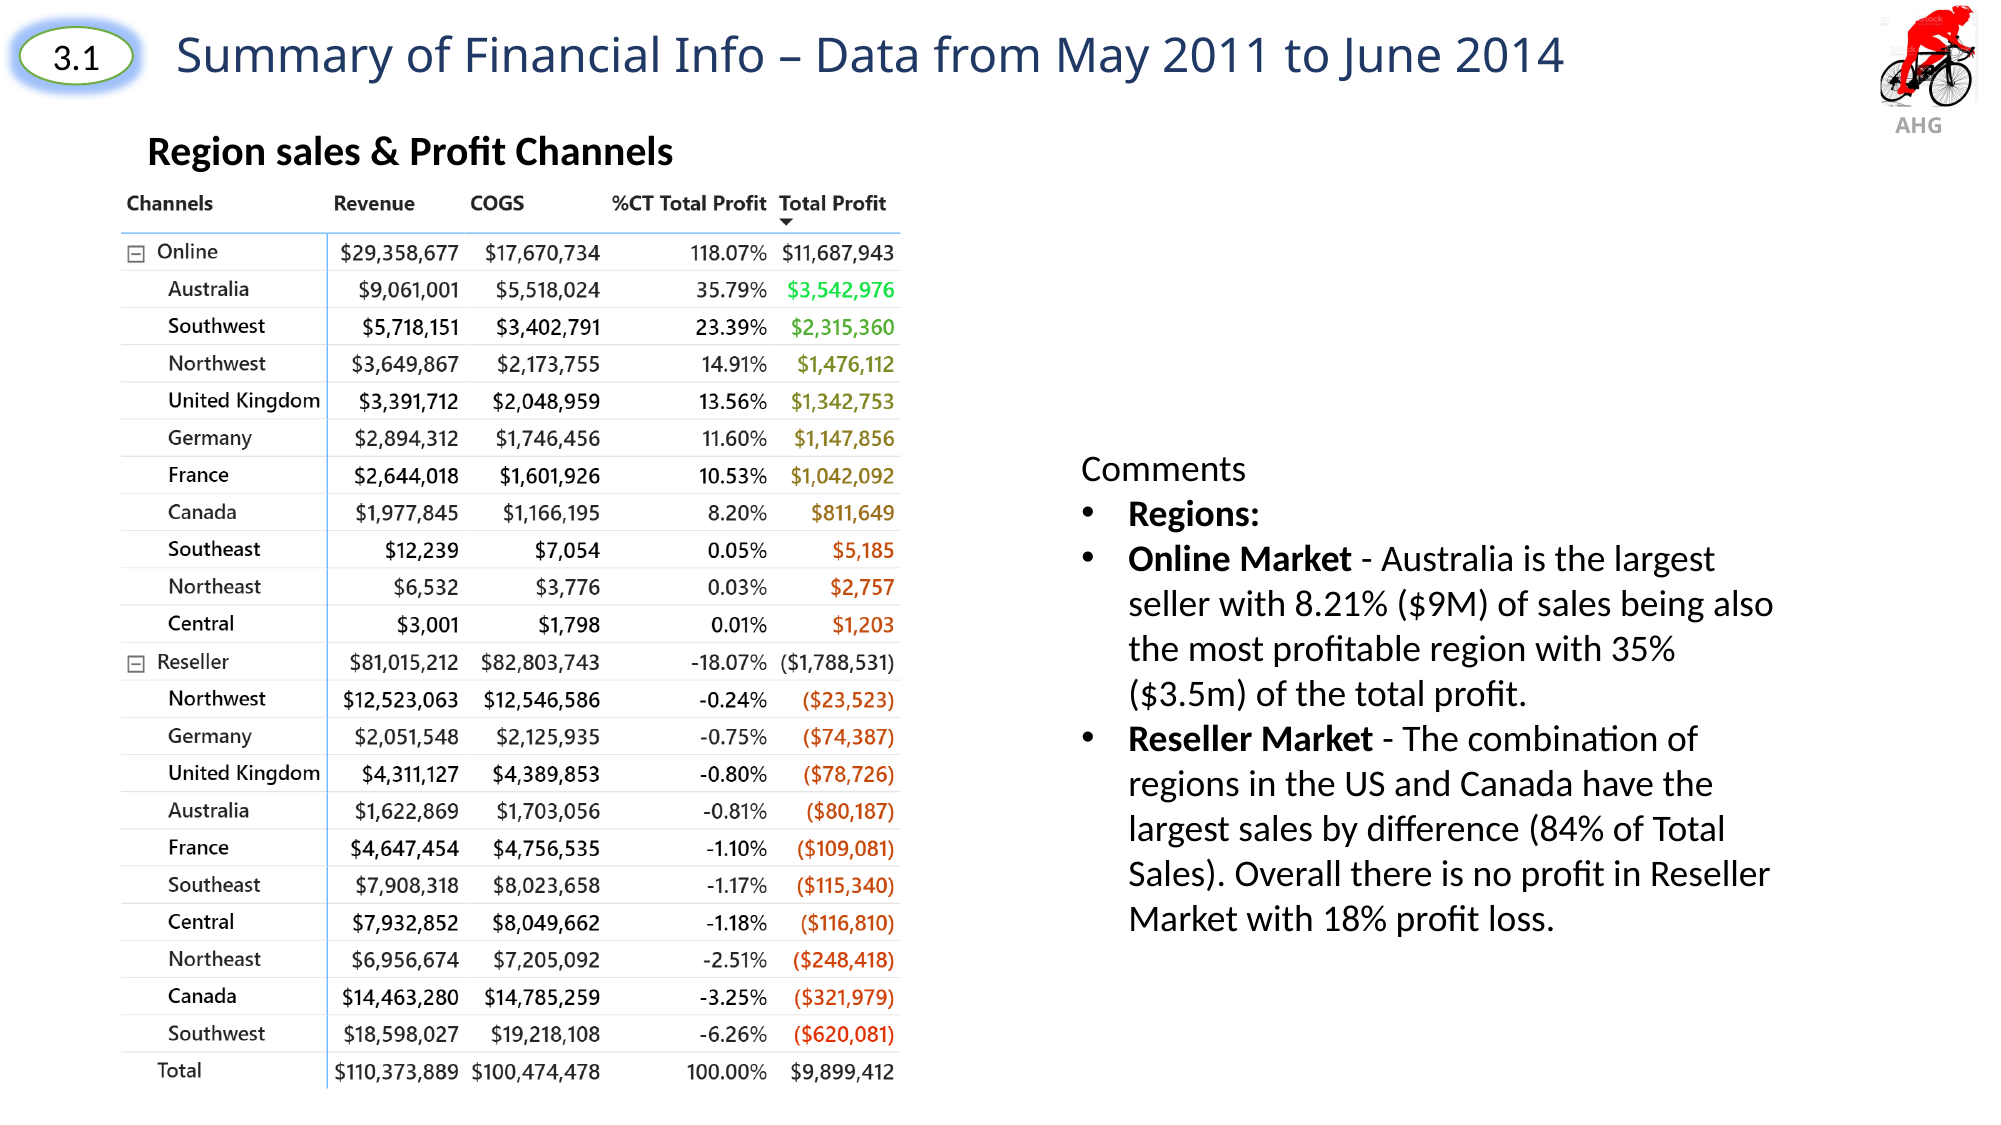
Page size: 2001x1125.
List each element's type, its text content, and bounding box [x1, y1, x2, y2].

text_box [1880, 5, 2000, 149]
picture [112, 182, 914, 1102]
text_box Summary of Financial Info – Data from May 2011 to June 2014 [161, 16, 1837, 90]
text_box Comments Regions: Online Market - Australia is the largest seller with 8.21% ($9M) of sales being also the most profitable region with 35% ($3.5m) of the total profit. Reseller Market - The combination of regions in the US and Canada have the largest sales by difference (84% of Total Sales). Overall there is no profit in Reseller Market with 18% profit loss. [1066, 436, 1816, 947]
text_box 3.1 [18, 26, 134, 86]
text_box Region sales & Profit Channels [132, 116, 923, 182]
